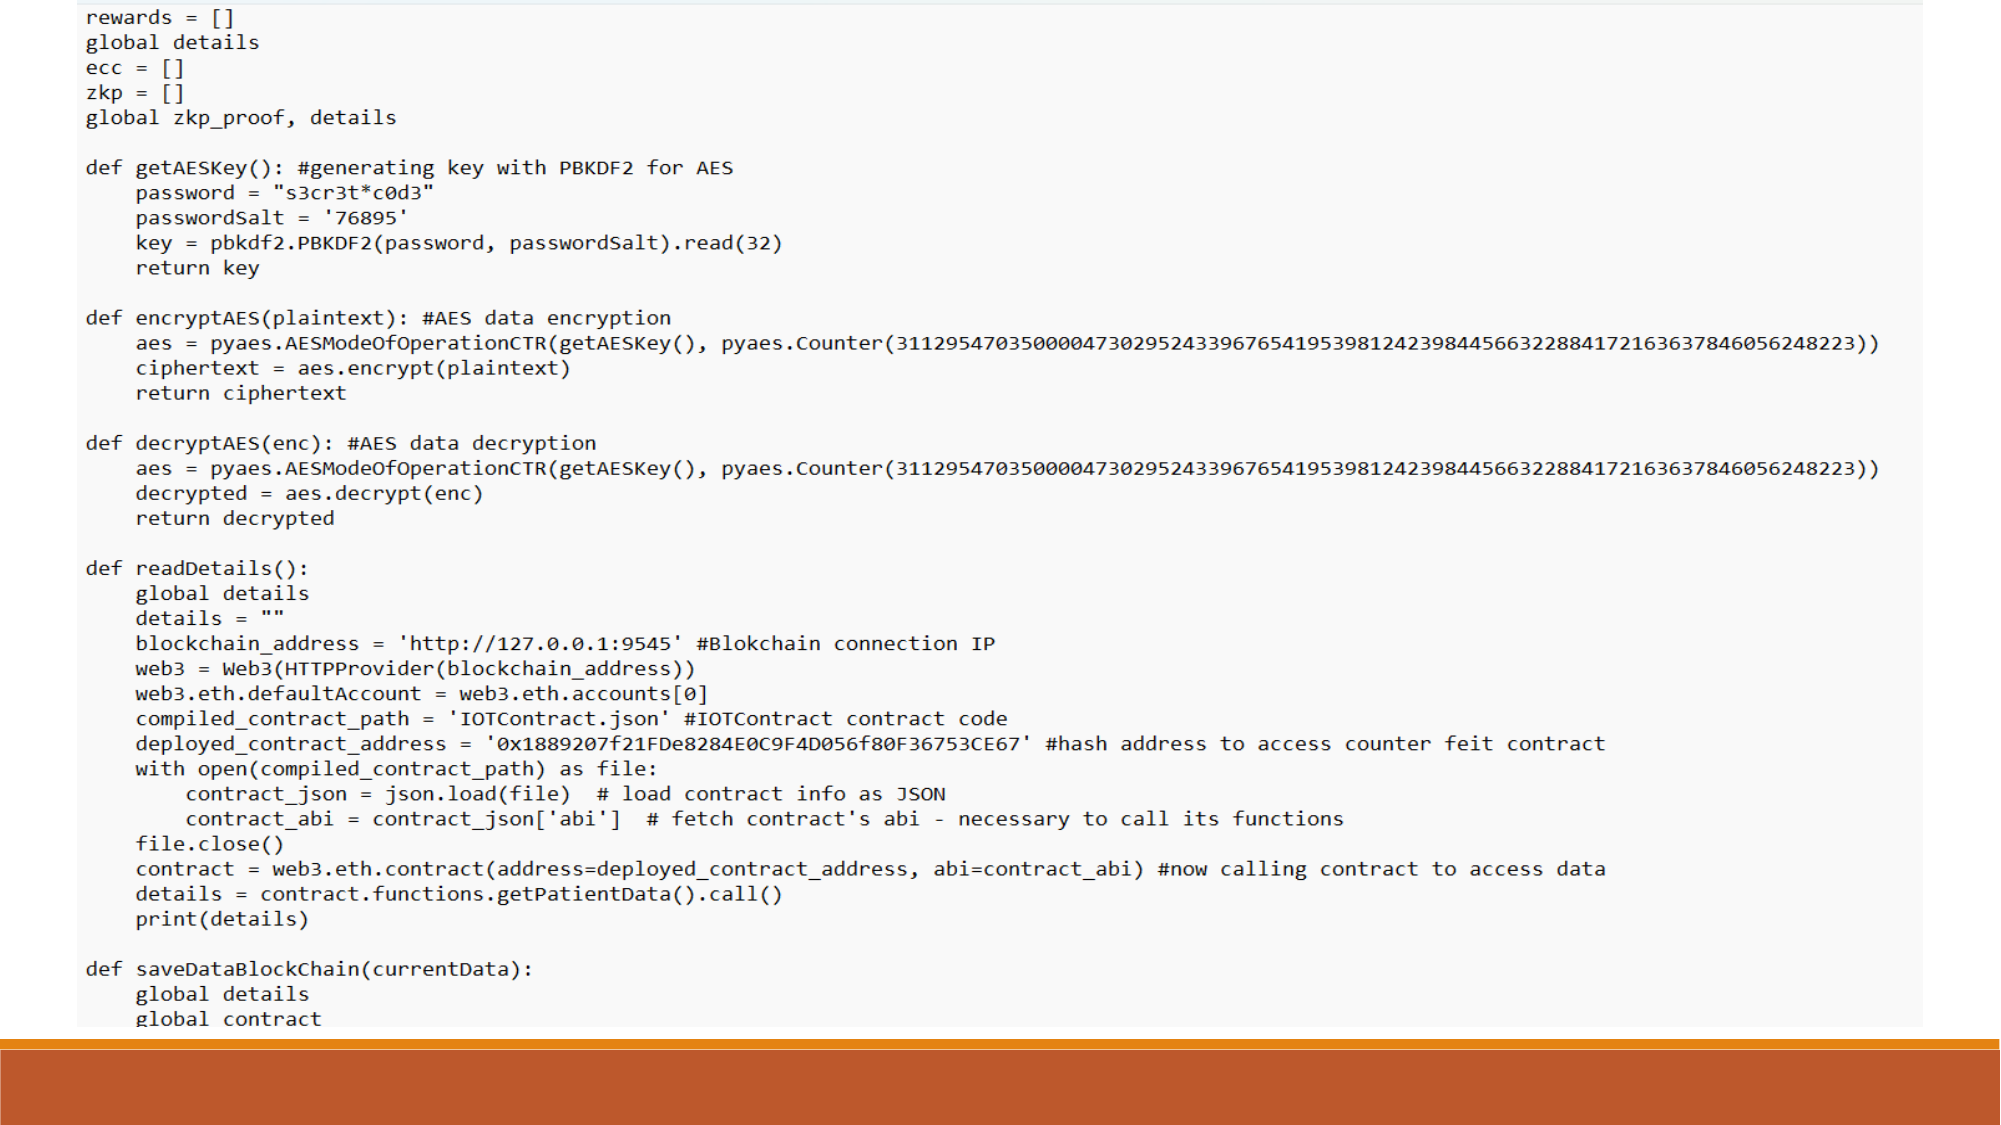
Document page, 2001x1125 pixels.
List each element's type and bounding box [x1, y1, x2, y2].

picture [76, 0, 1923, 1027]
